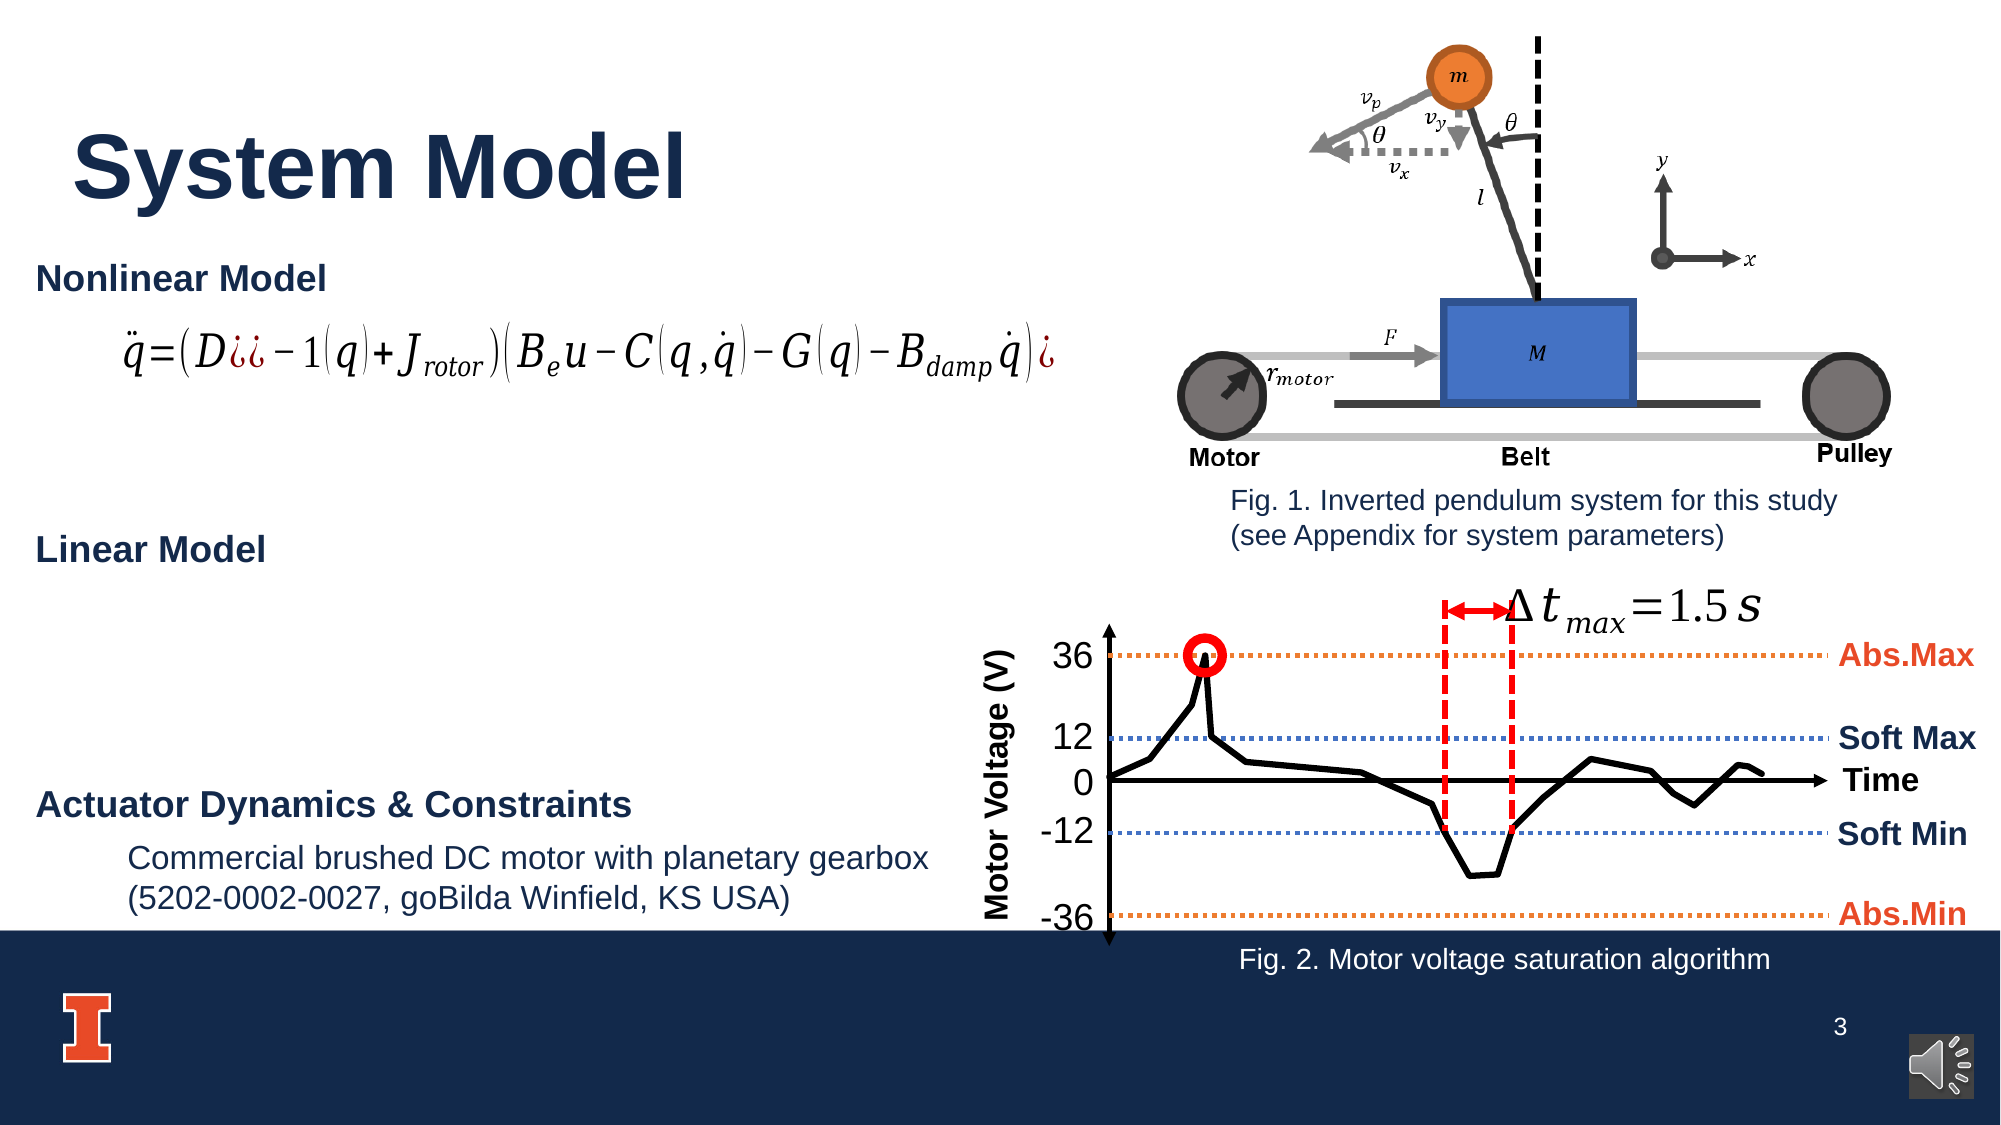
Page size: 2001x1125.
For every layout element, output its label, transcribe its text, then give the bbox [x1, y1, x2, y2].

text_box Abs.Max [1823, 625, 1990, 681]
text_box 12 [1037, 704, 1109, 765]
text_box -12 [1025, 799, 1109, 859]
title System Model [57, 59, 1168, 278]
text_box Abs.Min [1823, 885, 1983, 940]
text_box [1186, 636, 1224, 655]
picture [0, 0, 2001, 1125]
text_box [1448, 775, 1509, 780]
text_box [1377, 781, 1444, 830]
text_box [1659, 781, 1723, 807]
slide_number 3 [1412, 995, 1863, 1056]
text_box Fig. 2. Motor voltage saturation algorithm [1224, 933, 1787, 984]
text_box [1513, 781, 1566, 828]
text_box [1442, 781, 1512, 832]
text_box Fig. 1. Inverted pendulum system for this study (see Appendix for system parameters) [1215, 488, 1863, 559]
text_box -36 [1025, 885, 1109, 946]
text_box Soft Min [1822, 804, 1984, 860]
text_box [1444, 834, 1512, 877]
text_box [1110, 739, 1442, 780]
text_box 36 [1037, 623, 1109, 684]
text_box [1186, 656, 1224, 674]
text_box [1164, 674, 1216, 738]
text_box Motor Voltage (V) [966, 634, 1022, 937]
text_box Nonlinear Model [20, 246, 343, 307]
text_box [1515, 757, 1763, 780]
text_box Time [1827, 764, 1935, 804]
text_box 0 [1058, 765, 1109, 799]
text_box Actuator Dynamics & Constraints [20, 773, 648, 833]
text_box Linear Model [20, 517, 282, 578]
text_box Commercial brushed DC motor with planetary gearbox (5202-0002-0027, goBilda Winfield, KS USA) [112, 828, 957, 924]
text_box Soft Max [1823, 708, 1992, 764]
